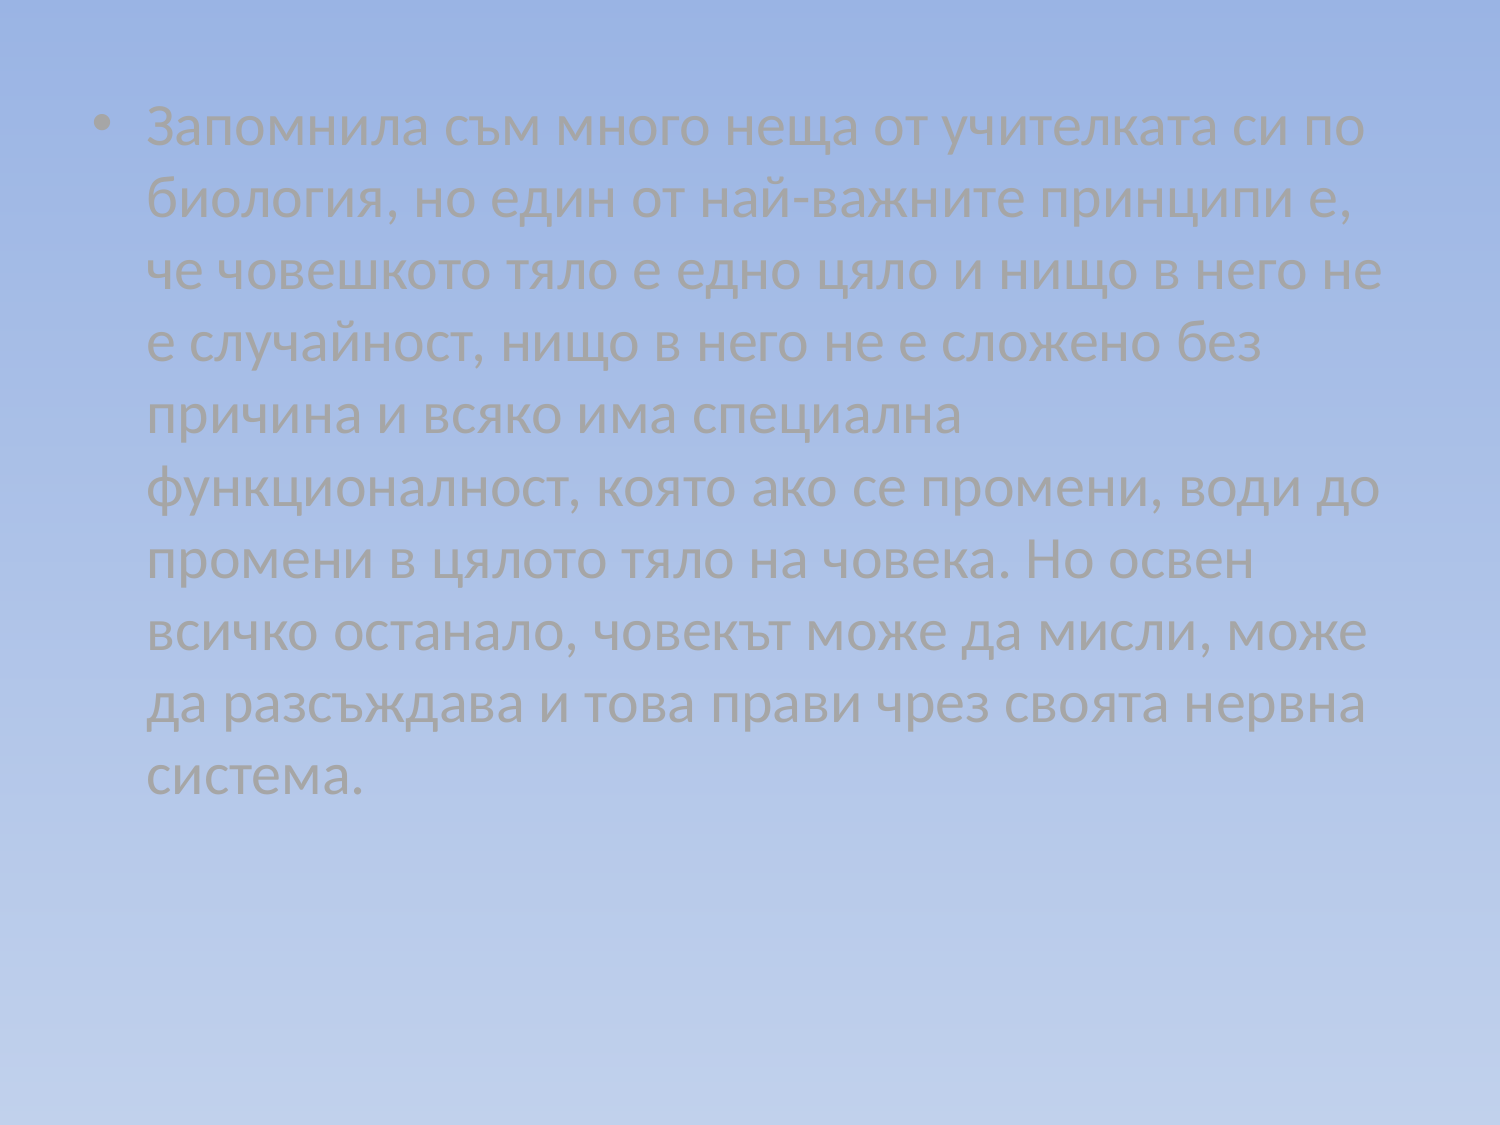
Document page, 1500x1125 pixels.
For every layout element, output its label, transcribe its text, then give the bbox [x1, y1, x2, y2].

list Запомнила съм много неща от учителката си по биология, но един от най-важните принципи е, че човешкото тяло е едно цяло и нищо в него не е случайност, нищо в него не е сложено без причина и всяко има специална функционалност, която ако се промени, води до промени в цялото тяло на човека. Но освен всичко останало, човекът може да мисли, може да разсъждава и това прави чрез своята нервна система. [76, 78, 1427, 821]
